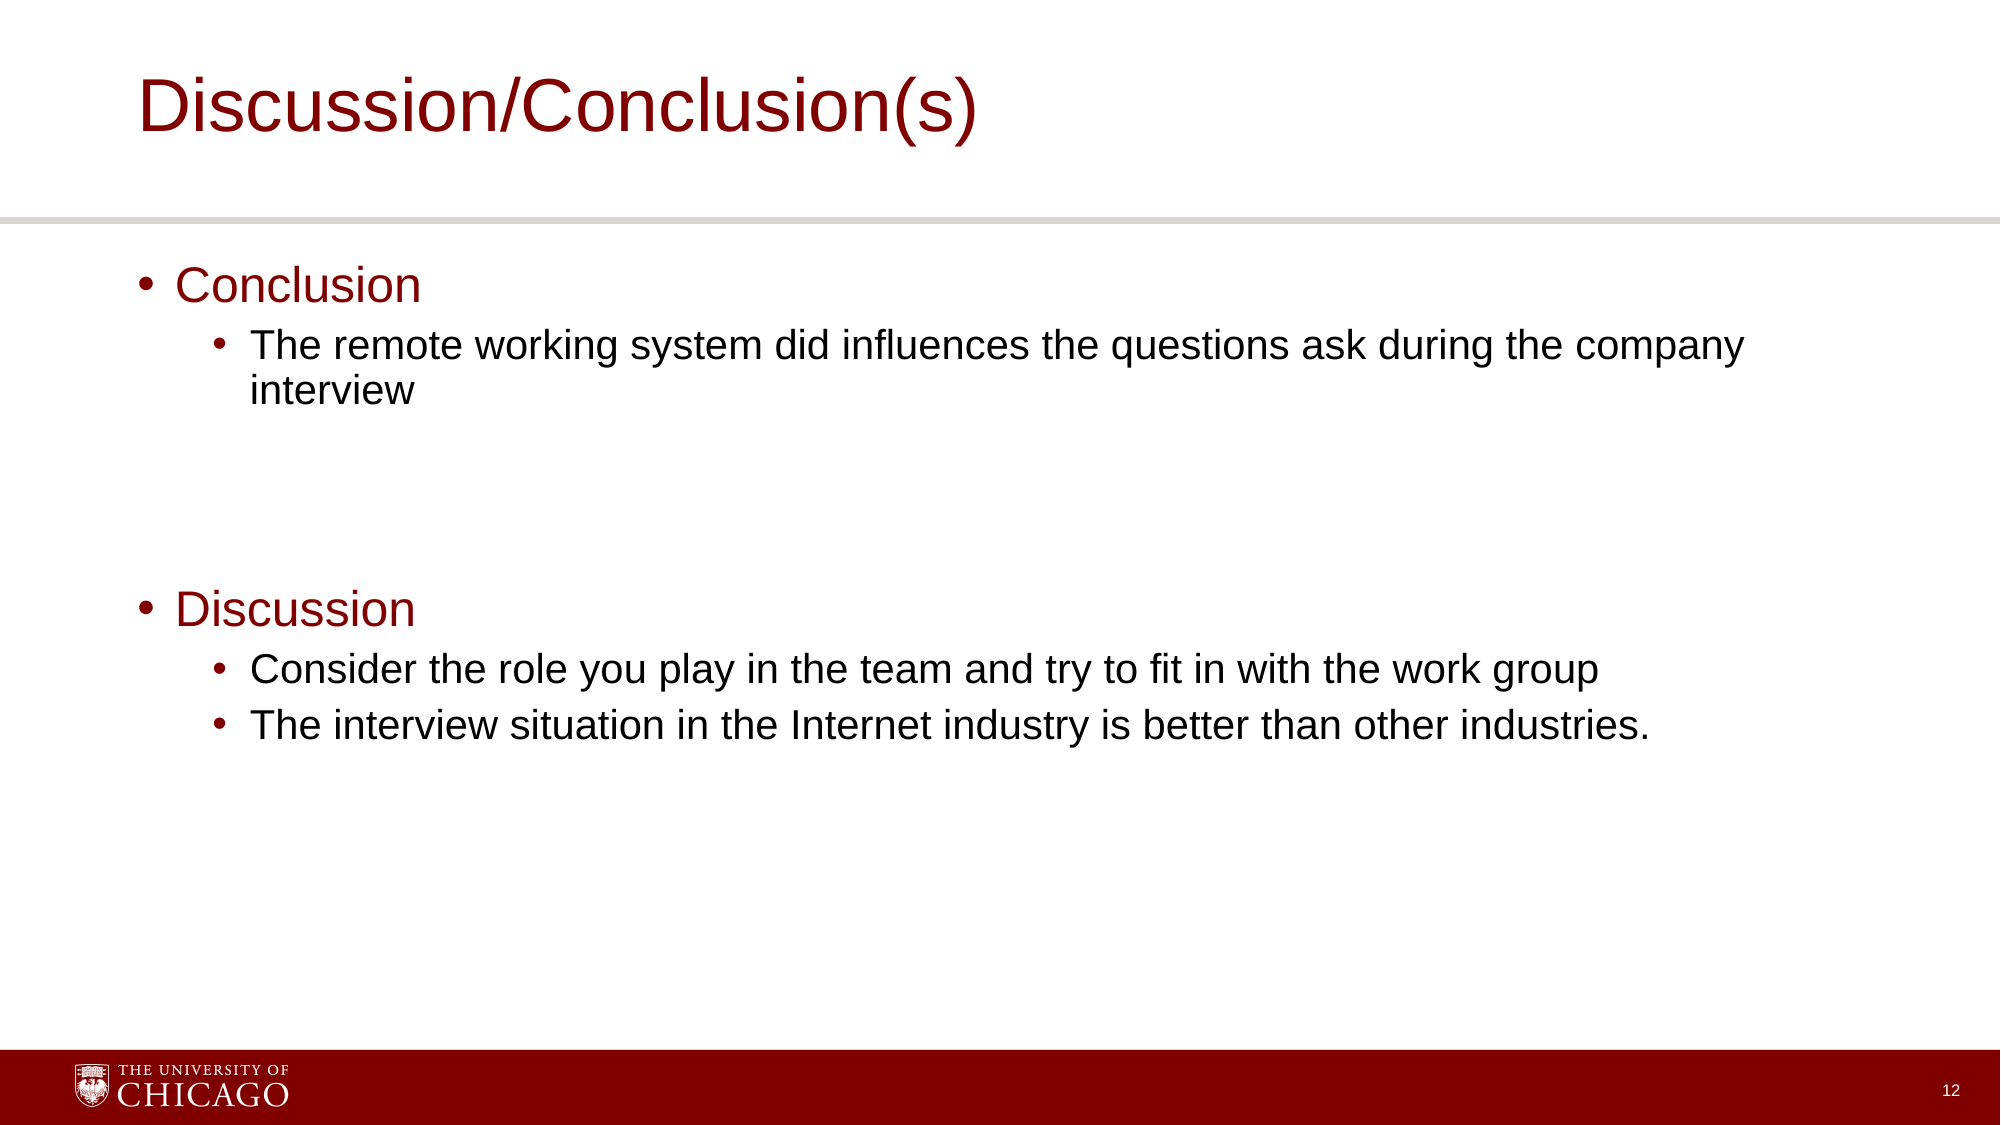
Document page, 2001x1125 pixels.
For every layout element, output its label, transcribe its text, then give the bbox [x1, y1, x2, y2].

picture [51, 1040, 312, 1125]
list Conclusion The remote working system did influences the questions ask during the company interview Discussion Consider the role you play in the team and try to fit in with the work group The interview situation in the Internet industry is better than other industries. [137, 251, 1810, 979]
slide_number 12 [1412, 1059, 1976, 1120]
title Discussion/Conclusion(s) [137, 0, 1863, 216]
